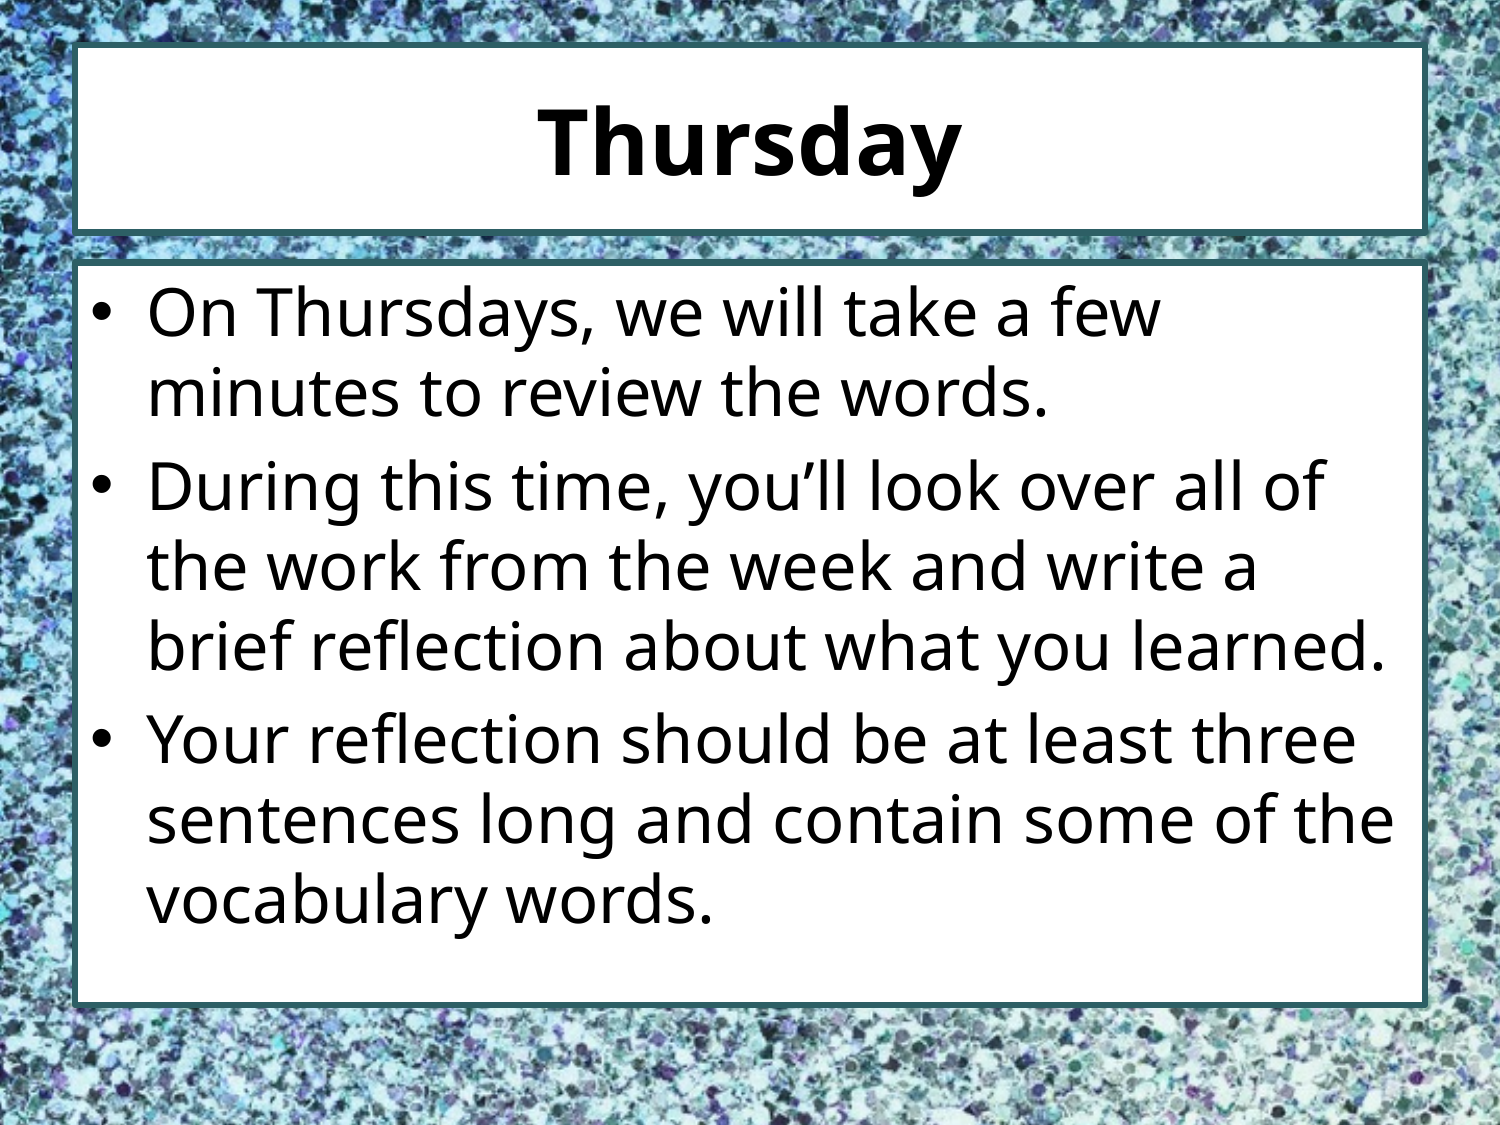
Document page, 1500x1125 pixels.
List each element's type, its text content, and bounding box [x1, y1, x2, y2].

title Thursday [72, 42, 1428, 236]
picture [0, 0, 1500, 1125]
list On Thursdays, we will take a few minutes to review the words. During this time, you’ll look over all of the work from the week and write a brief reflection about what you learned. Your reflection should be at least three sentences long and contain some of the vocabulary words. [72, 259, 1428, 1008]
